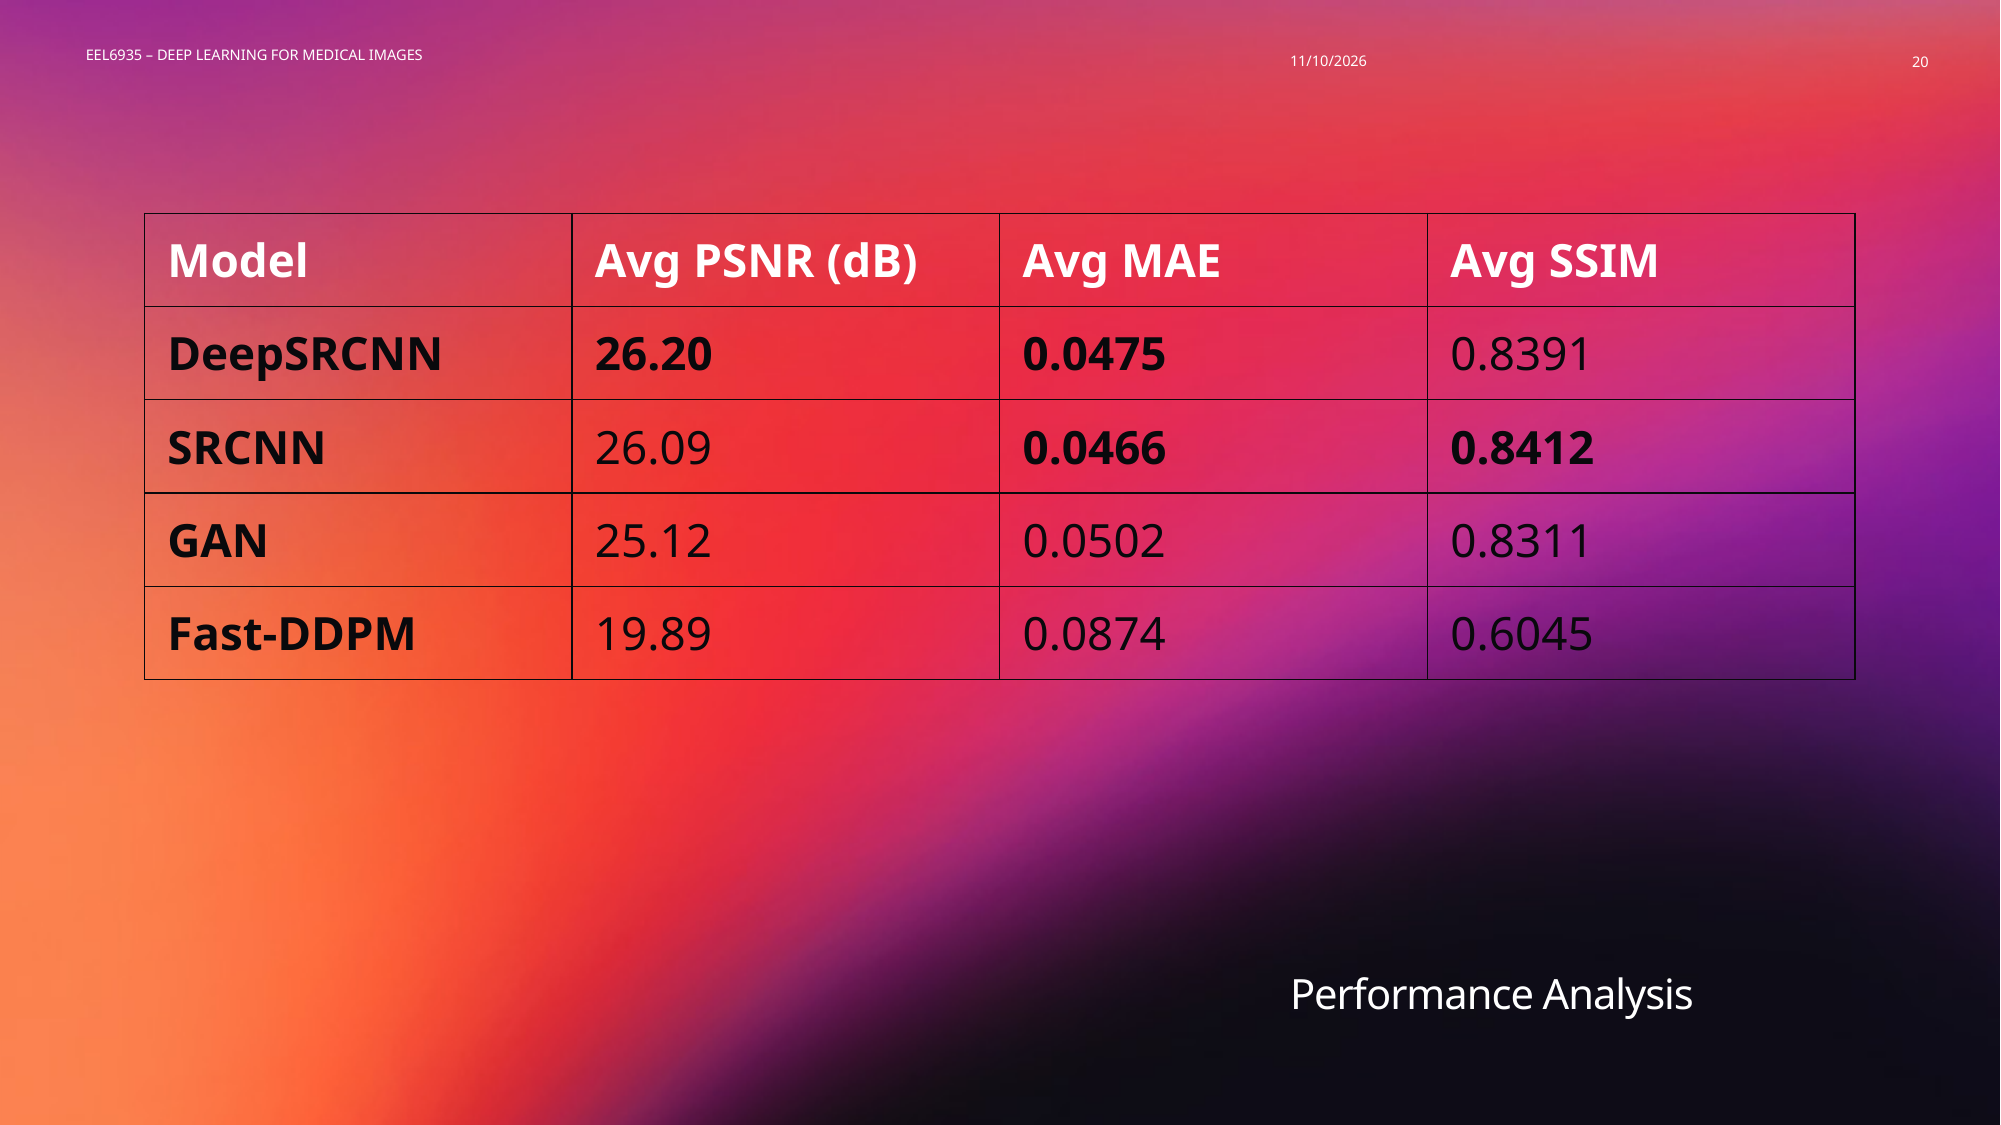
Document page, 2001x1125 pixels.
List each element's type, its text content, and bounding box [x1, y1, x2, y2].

table_cell DeepSRCNN [145, 307, 571, 399]
table_cell 26.20 [573, 307, 999, 399]
picture [0, 0, 2000, 1125]
table_cell Fast-DDPM [145, 587, 571, 679]
table_cell 0.8412 [1428, 400, 1854, 492]
table_cell 0.0502 [1000, 494, 1427, 586]
table_cell 0.6045 [1428, 587, 1854, 679]
table_cell 0.8391 [1428, 307, 1854, 399]
table_cell 26.09 [573, 400, 999, 492]
title Performance Analysis [1275, 833, 1932, 1026]
table_cell 0.0874 [1000, 587, 1427, 679]
table_header Model [145, 214, 571, 306]
table_header Avg SSIM [1428, 214, 1854, 306]
table_cell GAN [145, 494, 571, 586]
table_cell 25.12 [573, 494, 999, 586]
table_header Avg PSNR (dB) [573, 214, 999, 306]
table_cell SRCNN [145, 400, 571, 492]
table_cell 19.89 [573, 587, 999, 679]
table_header Avg MAE [1000, 214, 1427, 306]
footer EEL6935 – Deep Learning for medical images [70, 35, 519, 91]
table_cell 0.8311 [1428, 494, 1854, 586]
slide_number 20 [1852, 35, 1944, 91]
table_cell 0.0475 [1000, 307, 1427, 399]
table_cell 0.0466 [1000, 400, 1427, 492]
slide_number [1275, 34, 1599, 90]
